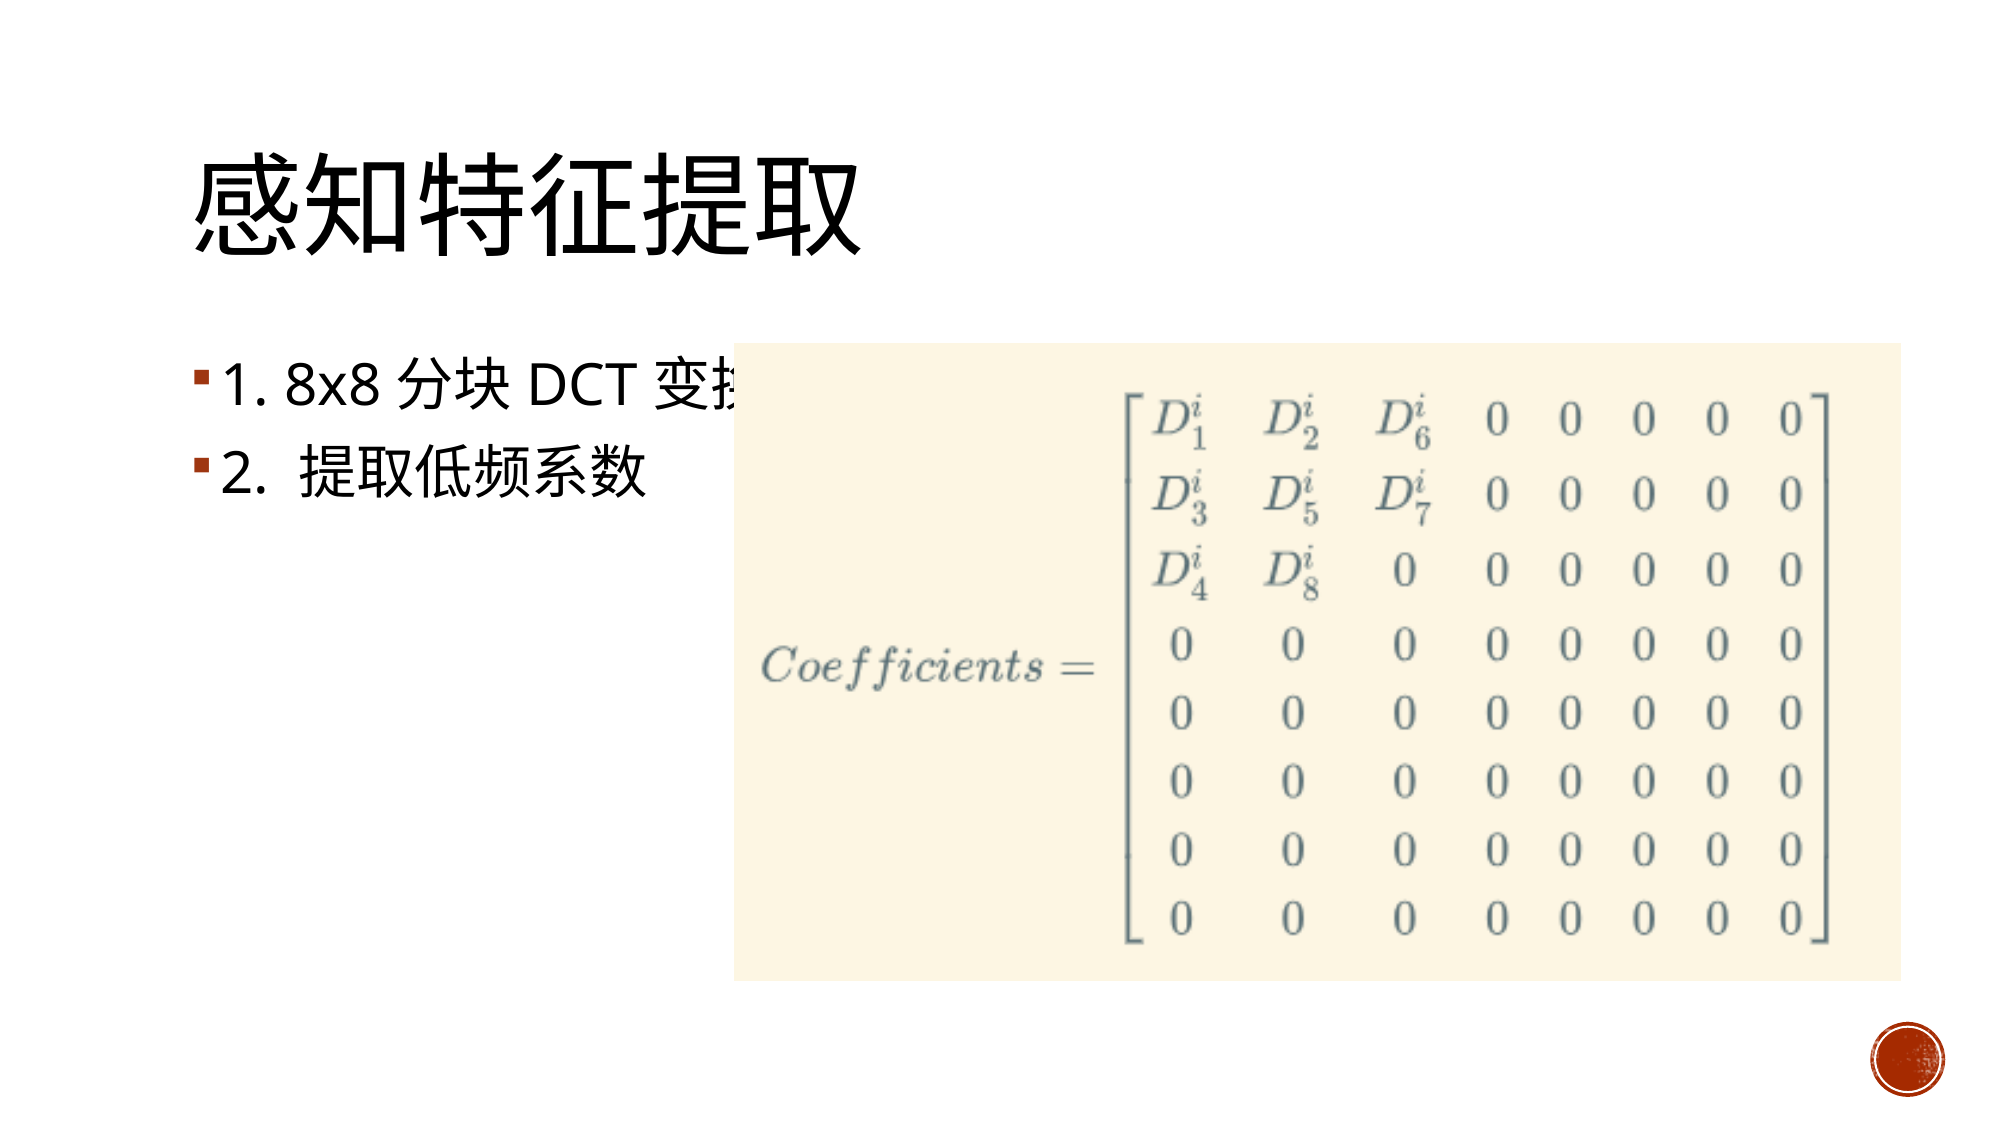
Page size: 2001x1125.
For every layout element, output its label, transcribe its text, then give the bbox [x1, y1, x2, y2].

title 感知特征提取 [175, 79, 1826, 344]
picture [734, 343, 1901, 981]
list 1. 8x8分块DCT变换 2. 提取低频系数 [175, 348, 1826, 1013]
